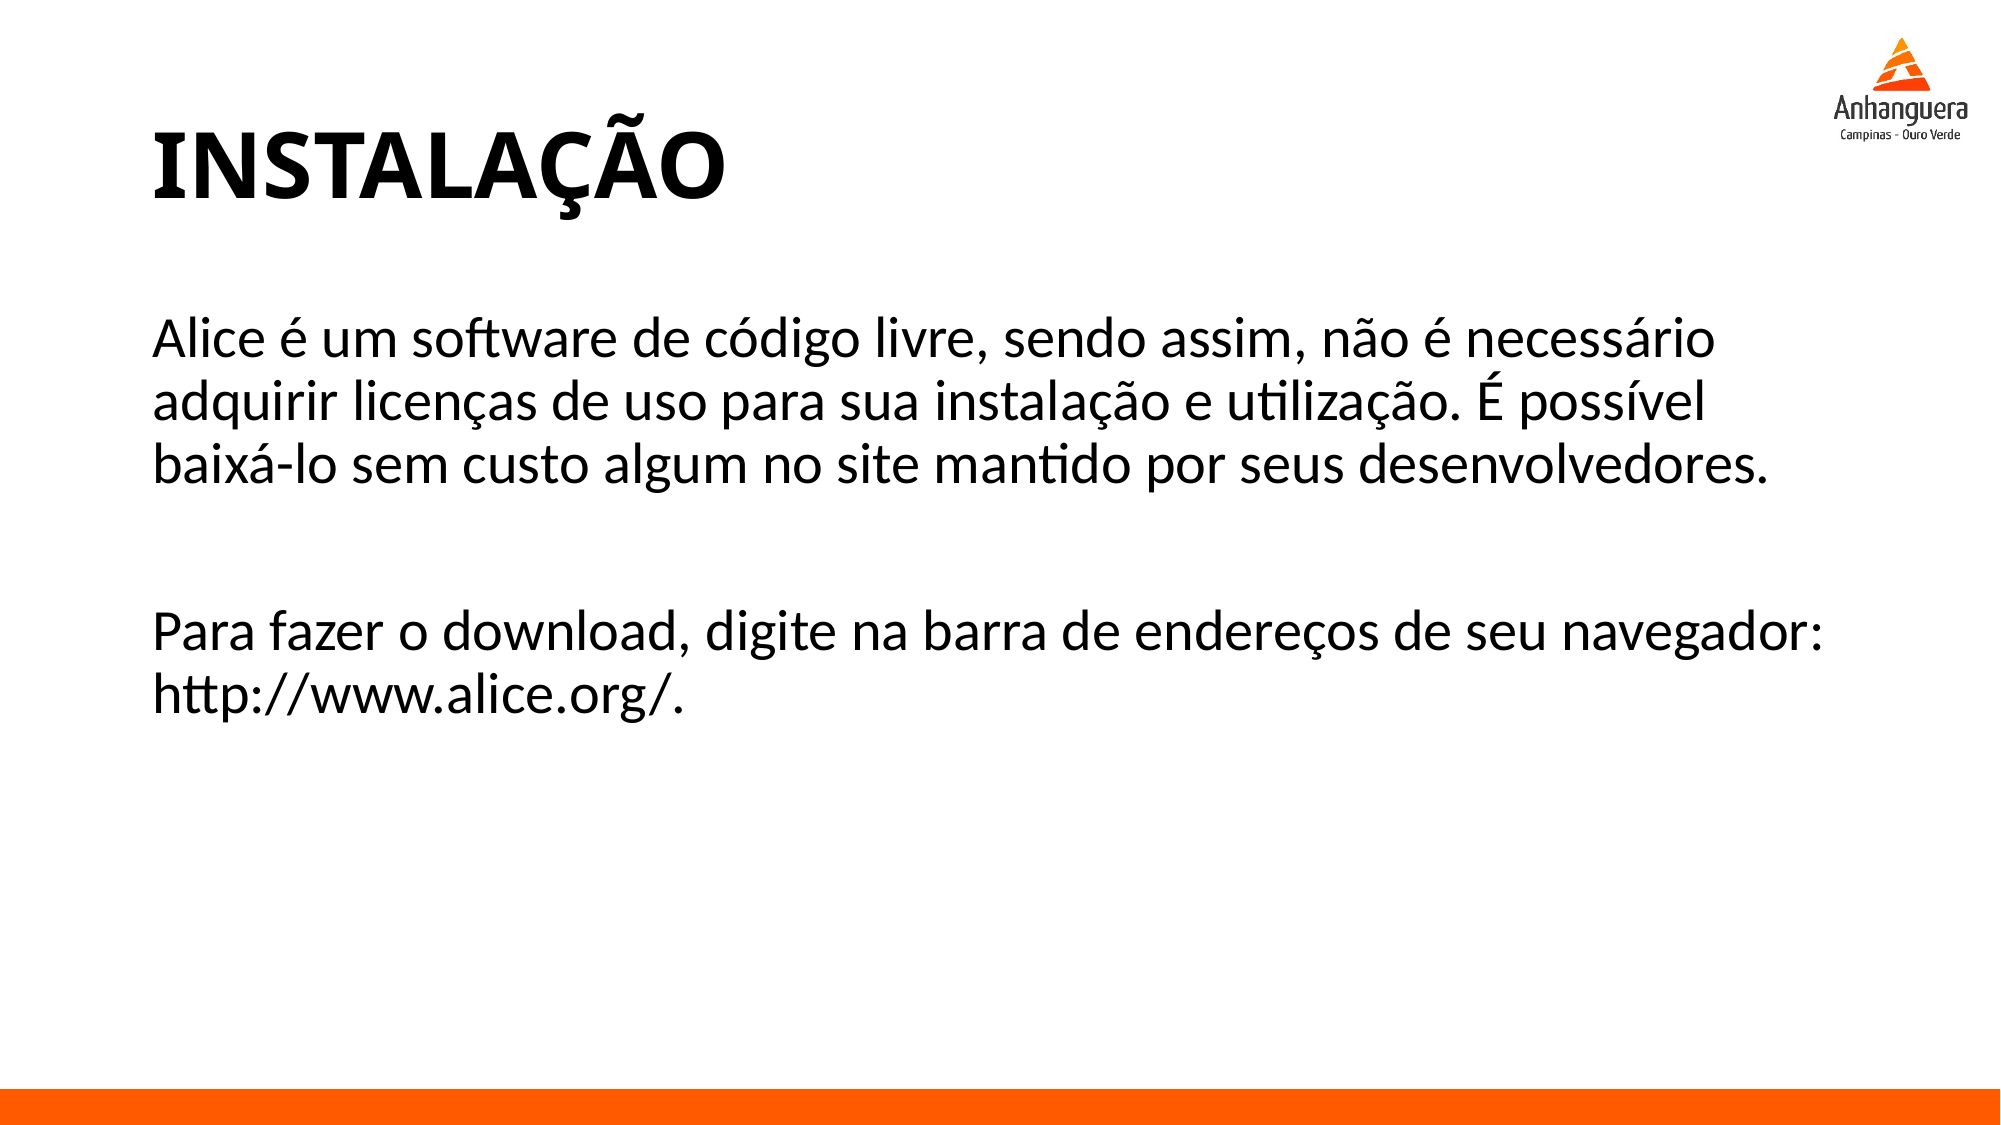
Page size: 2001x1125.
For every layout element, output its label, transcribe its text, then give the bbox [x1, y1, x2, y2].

picture [1826, 22, 1974, 170]
title INSTALAÇÃO [137, 59, 1863, 278]
list Alice é um software de código livre, sendo assim, não é necessário adquirir licenças de uso para sua instalação e utilização. É possível baixá-lo sem custo algum no site mantido por seus desenvolvedores. Para fazer o download, digite na barra de endereços de seu navegador: http://www.alice.org/. [137, 299, 1863, 1014]
